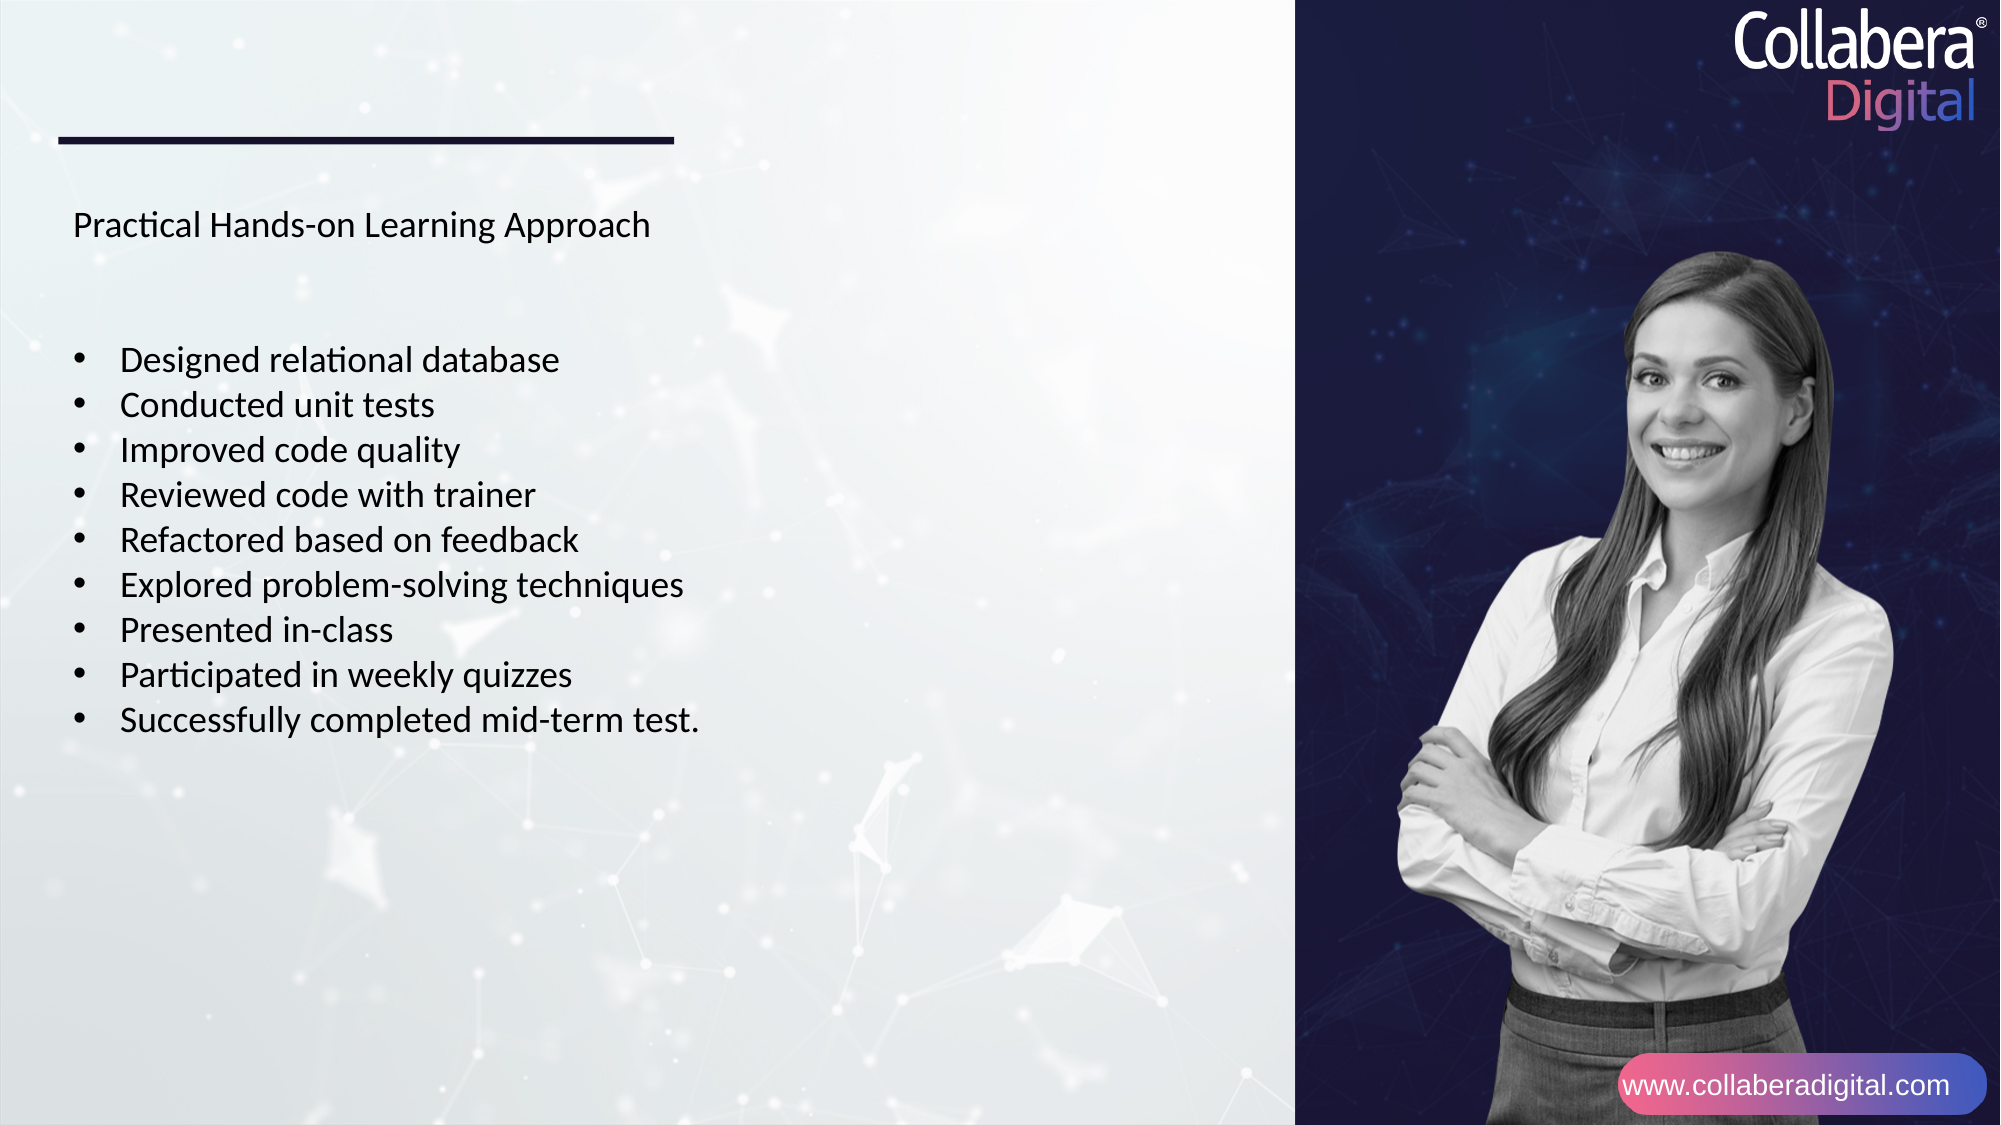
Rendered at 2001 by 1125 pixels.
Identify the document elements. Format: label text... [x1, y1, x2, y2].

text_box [1618, 1053, 1987, 1115]
text_box Practical Hands-on Learning Approach Designed relational database Conducted unit tests Improved code quality Reviewed code with trainer Refactored based on feedback Explored problem-solving techniques Presented in-class Participated in weekly quizzes Successfully completed mid-term test. [58, 192, 721, 793]
text_box [57, 136, 675, 145]
picture [0, 0, 2000, 1125]
